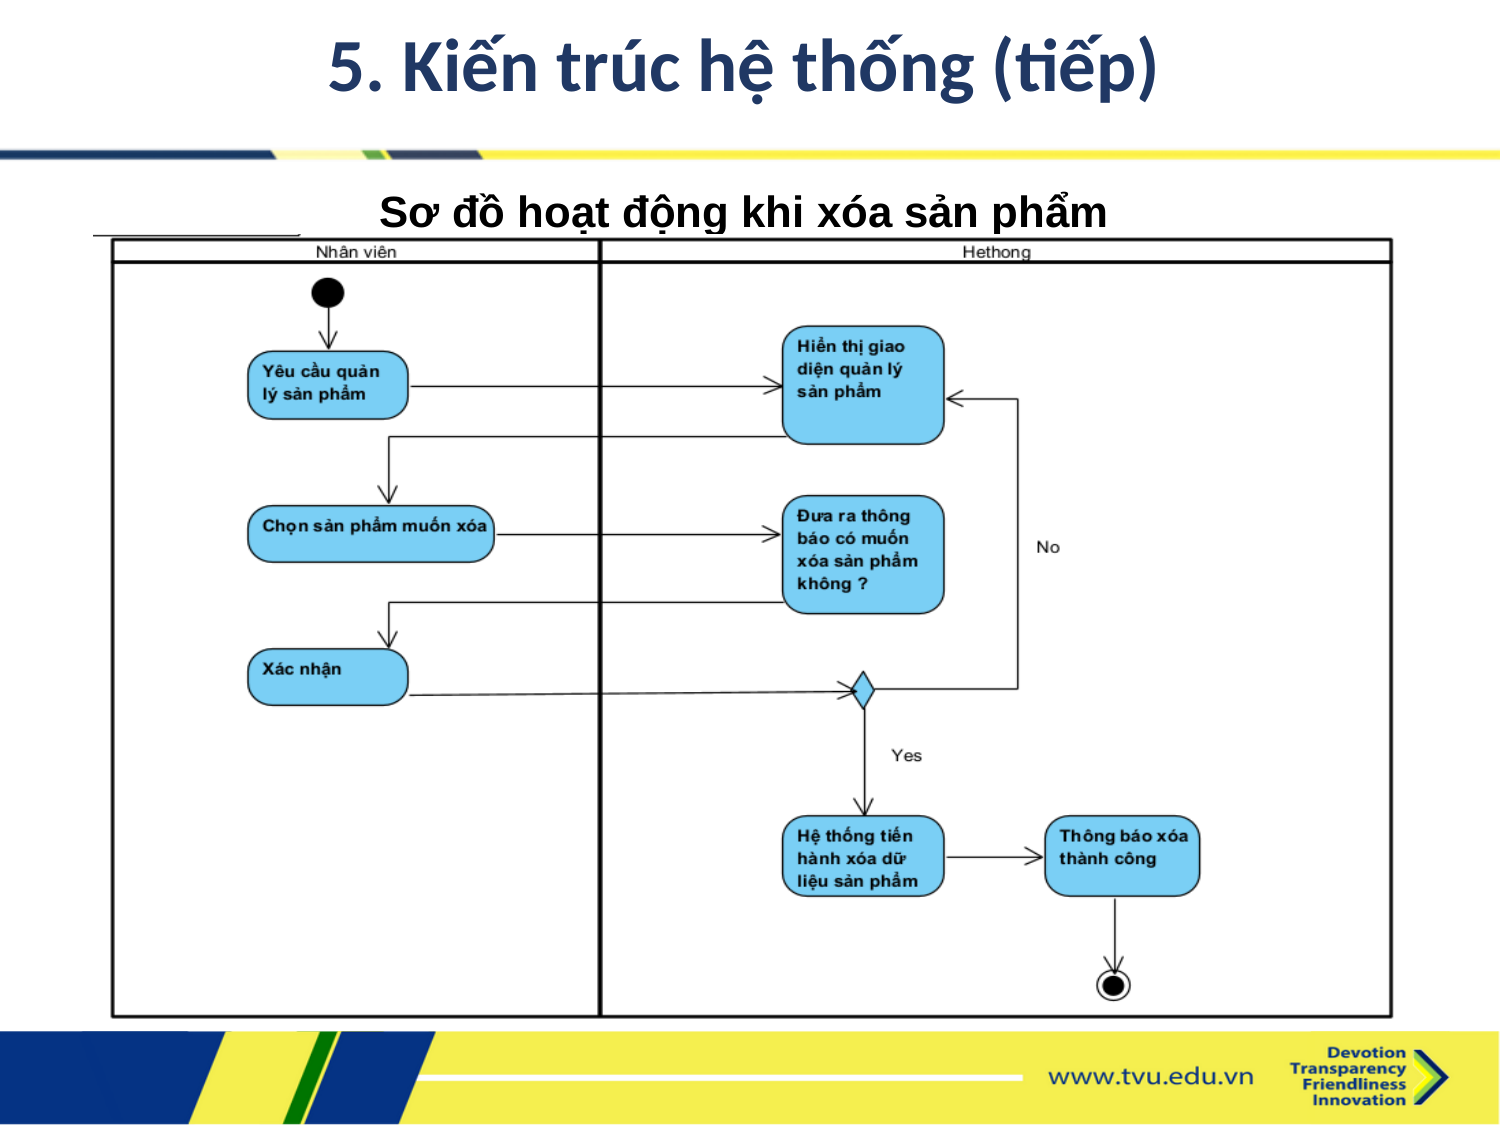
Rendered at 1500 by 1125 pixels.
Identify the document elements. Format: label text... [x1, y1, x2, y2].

picture [0, 147, 312, 162]
text_box Sơ đồ hoạt động khi xóa sản phẩm [365, 149, 1135, 234]
picture [93, 234, 1407, 1030]
picture [1188, 147, 1500, 162]
picture [0, 1031, 1500, 1125]
title 5. Kiến trúc hệ thống (tiếp) [312, 62, 1188, 163]
